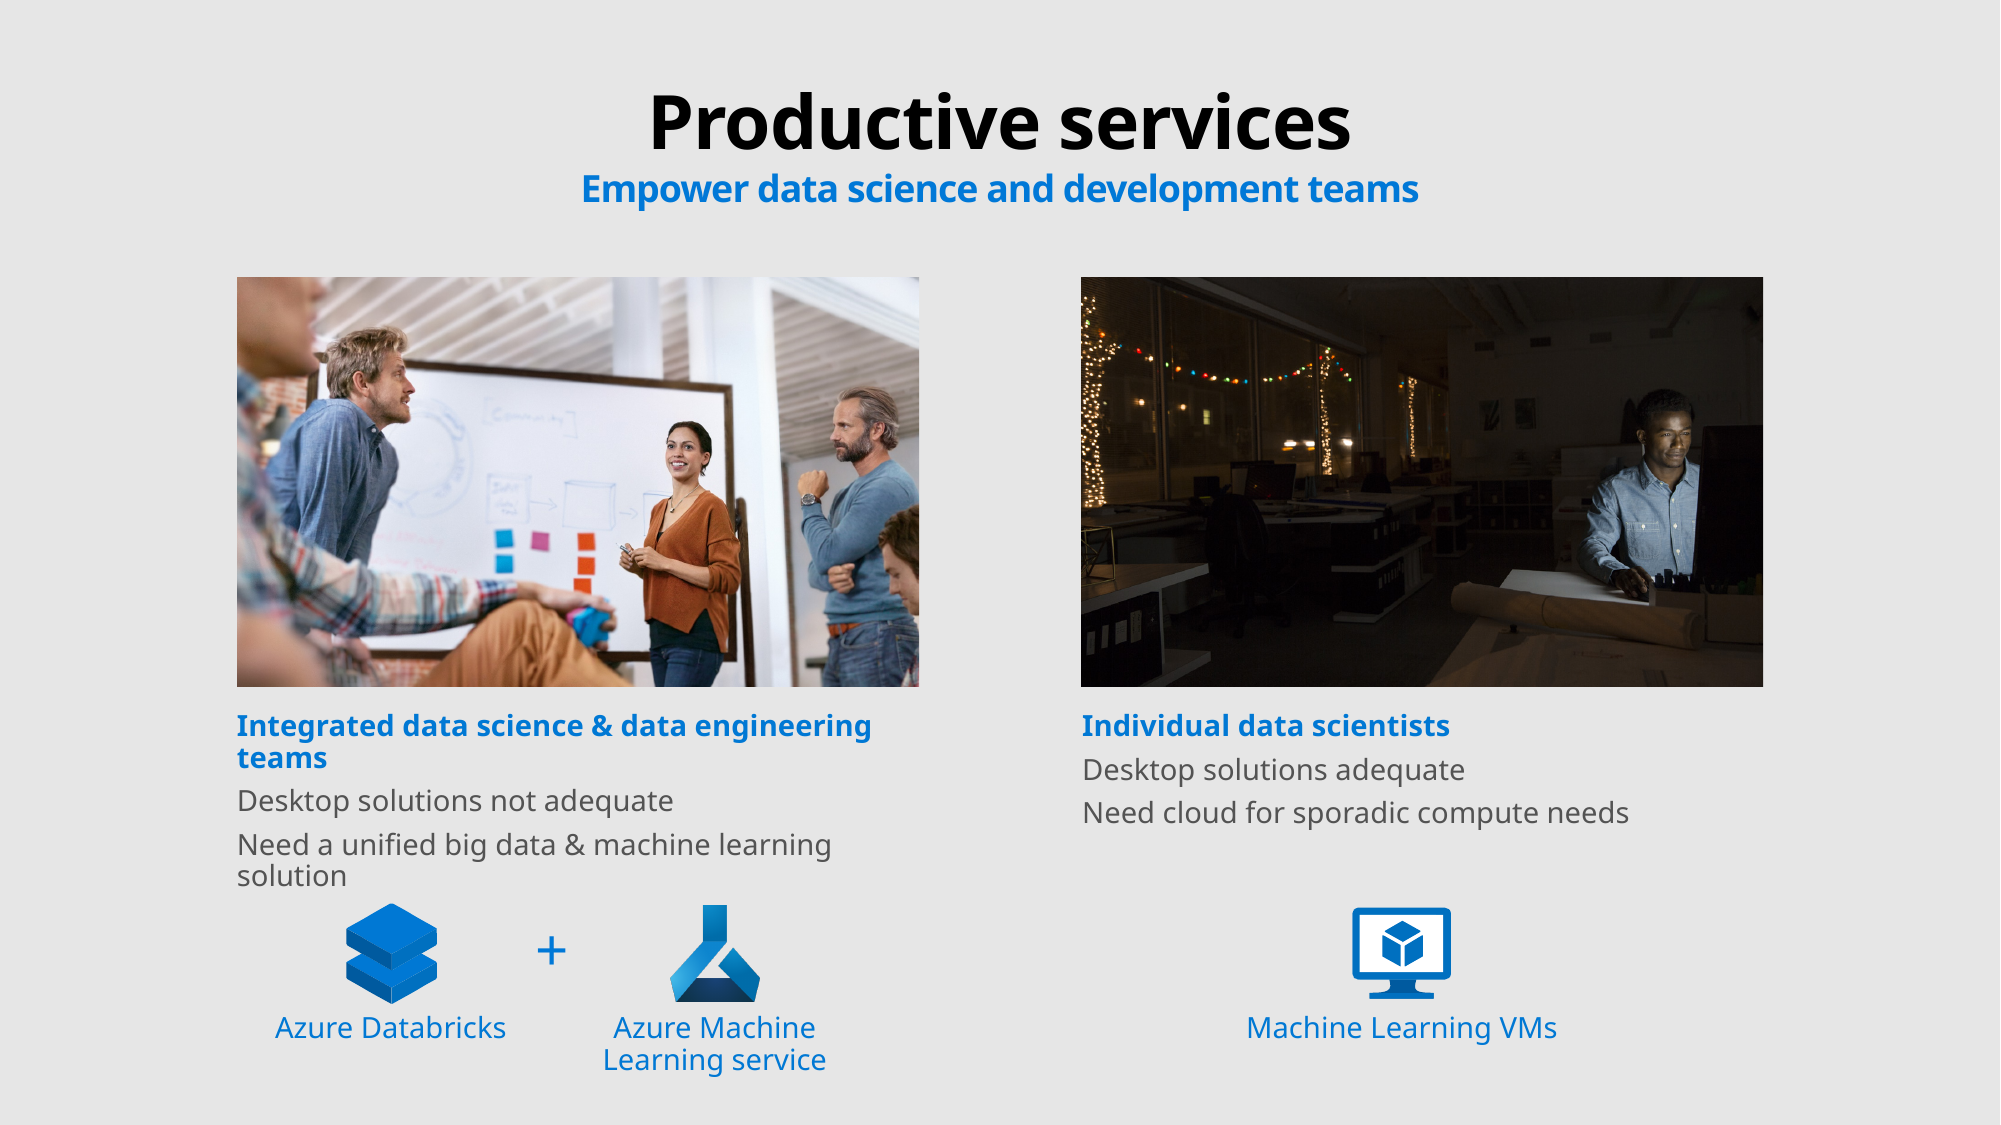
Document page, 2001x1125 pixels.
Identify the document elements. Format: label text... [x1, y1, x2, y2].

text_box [254, 902, 894, 1087]
text_box Individual data scientists Desktop solutions adequate Need cloud for sporadic compute needs [1082, 704, 1669, 838]
text_box Integrated data science & data engineering teams Desktop solutions not adequate Need a unified big data & machine learning solution [236, 704, 931, 901]
title Productive services Empower data science and development teams [96, 75, 1904, 212]
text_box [1210, 907, 1594, 1055]
picture [1080, 277, 1764, 688]
picture [236, 277, 920, 688]
